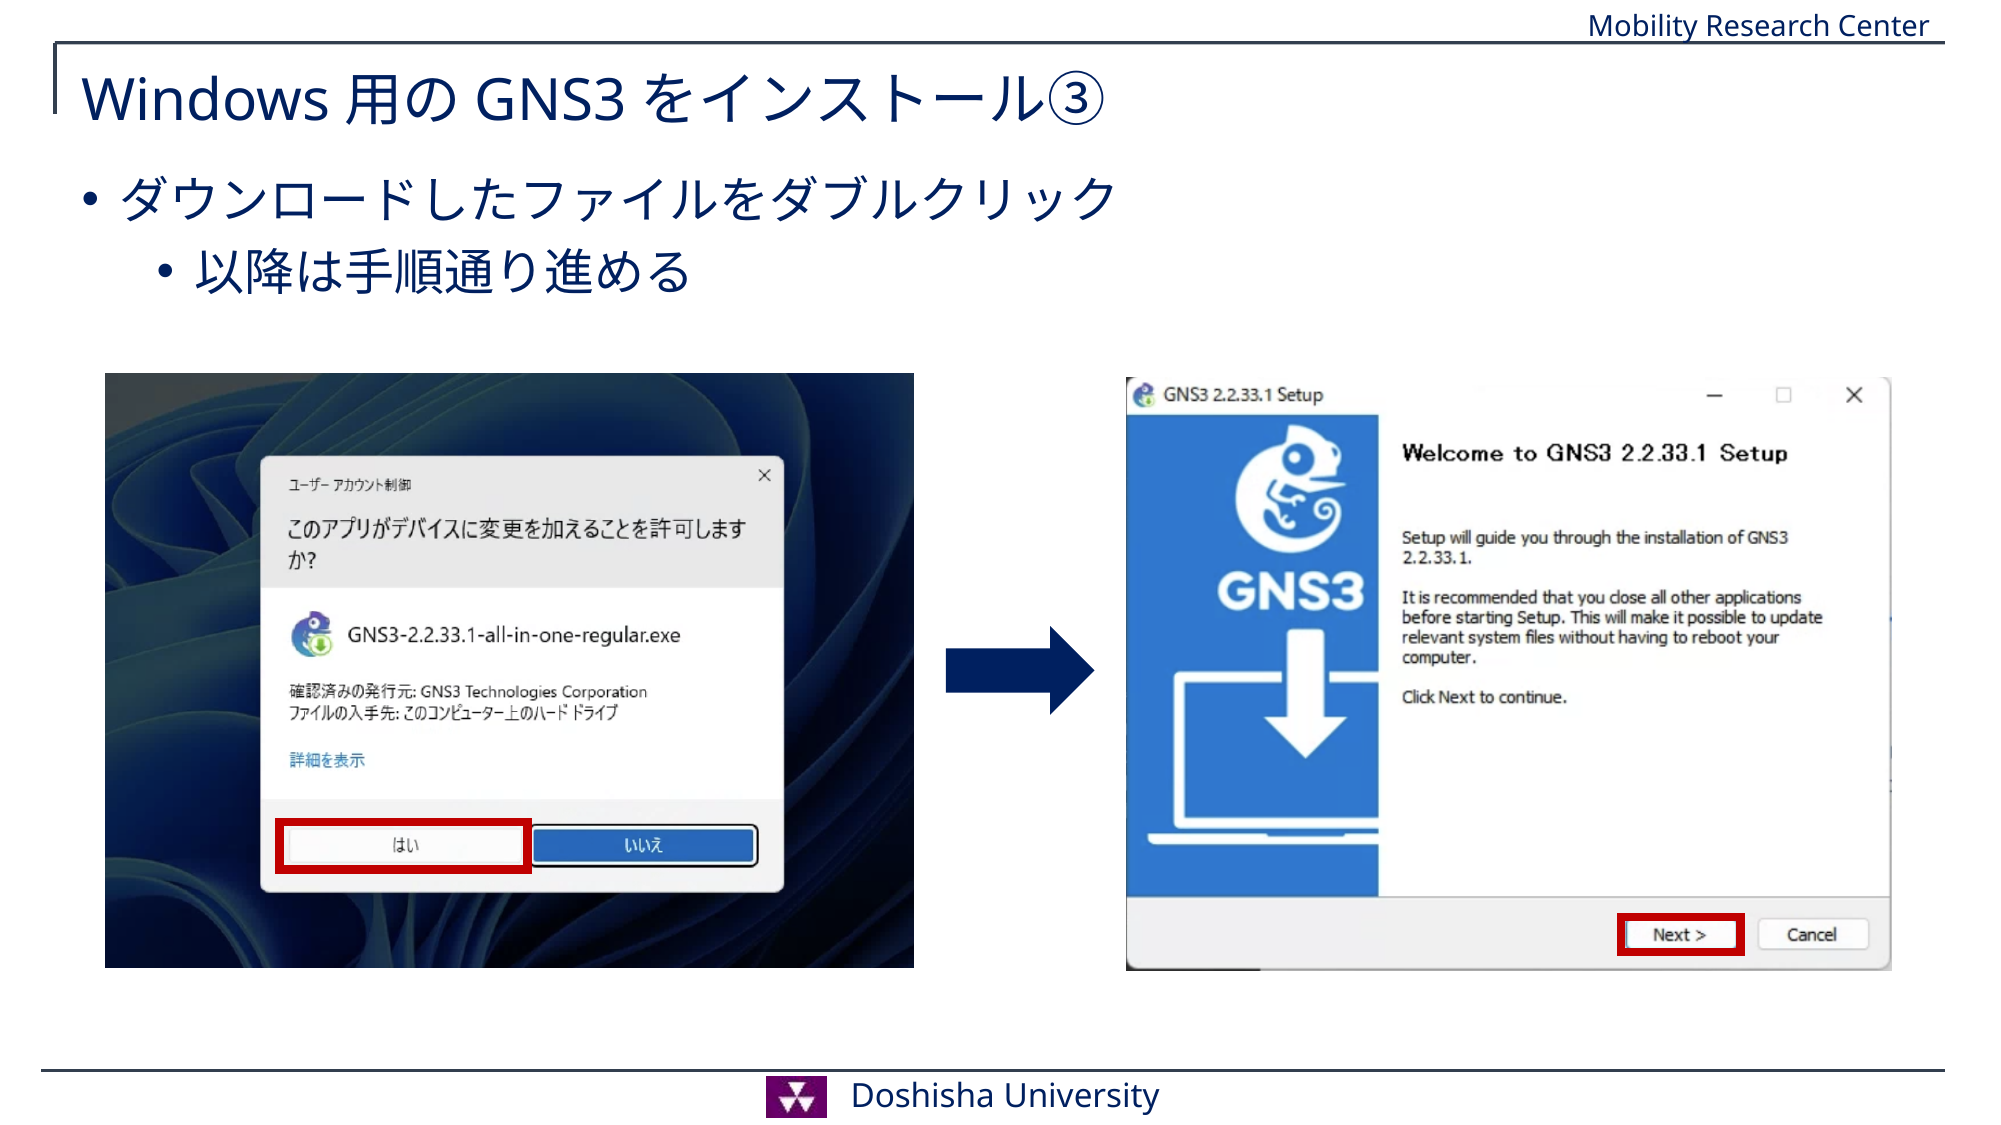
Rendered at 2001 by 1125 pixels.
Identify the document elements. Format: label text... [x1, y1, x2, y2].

picture [766, 1076, 827, 1118]
picture [1126, 377, 1892, 971]
picture [105, 373, 914, 968]
text_box [944, 623, 1096, 718]
list ダウンロードしたファイルをダブルクリック 以降は手順通り進める [66, 160, 1945, 1071]
title Windows用のGNS3をインストール③ [66, 54, 1945, 149]
